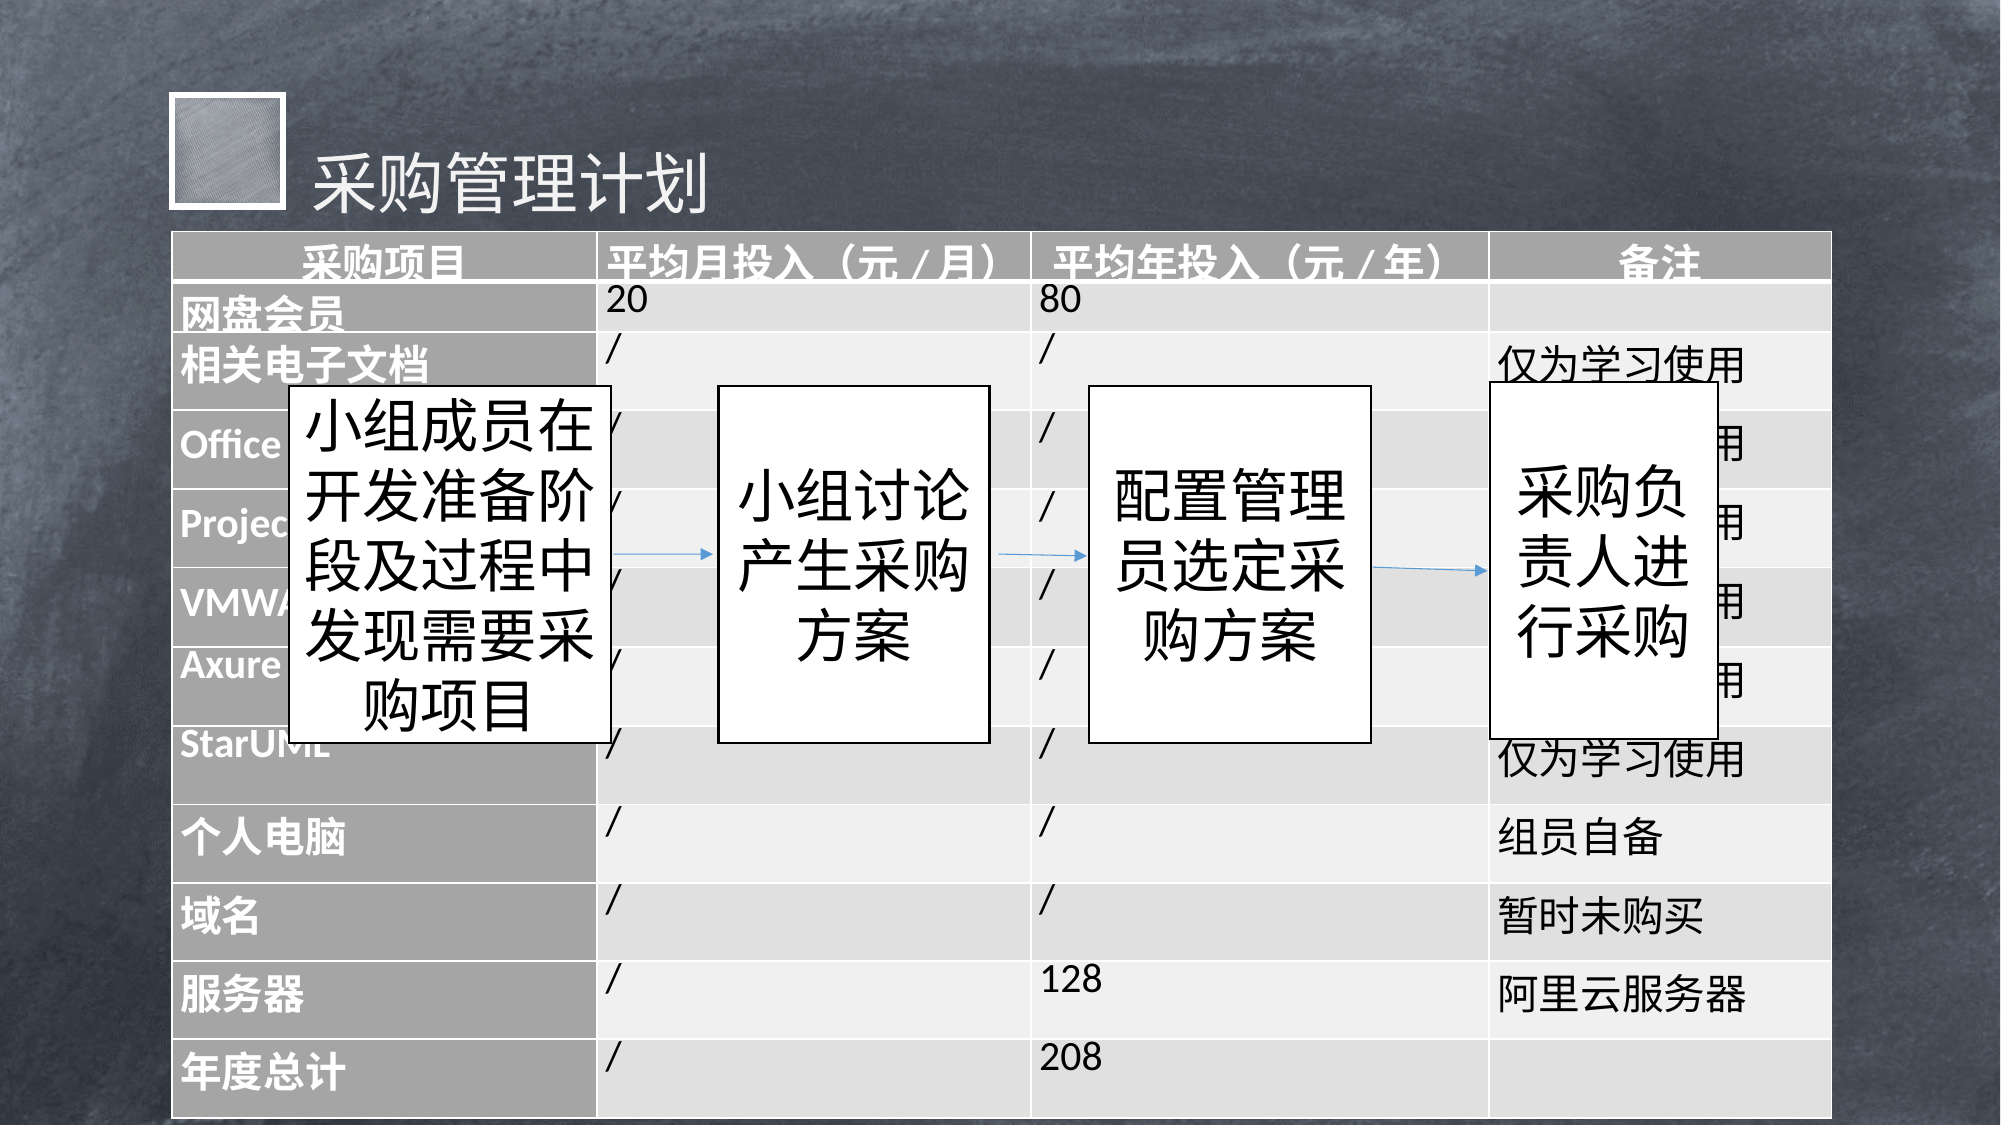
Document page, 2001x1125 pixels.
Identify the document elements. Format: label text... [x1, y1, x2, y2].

table_cell 组员自备 [1490, 805, 1831, 882]
table_cell / [1032, 743, 1488, 804]
table_header 备注 [1490, 232, 1831, 279]
table_header 平均月投入（元/月） [598, 232, 1030, 279]
table_cell 仅为学习使用 [1719, 648, 1831, 725]
table_cell 域名 [173, 884, 596, 960]
picture [0, 0, 2001, 1125]
table_cell 20 [598, 284, 1030, 331]
table_cell 仅为学习使用 [1490, 333, 1831, 409]
table_cell / [598, 884, 1030, 960]
table_cell / [1032, 884, 1488, 960]
table_cell VMWARE虚拟机工具 [173, 568, 288, 646]
table_cell / [1032, 333, 1488, 381]
table_cell / [598, 805, 1030, 882]
table_cell / [598, 1040, 1030, 1117]
table_cell 阿里云服务器 [1490, 962, 1831, 1038]
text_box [288, 381, 1718, 743]
table_header 采购项目 [173, 232, 596, 279]
table_cell / [1032, 805, 1488, 882]
table_cell 208 [1032, 1040, 1488, 1117]
table_cell 仅为学习使用 [1719, 411, 1831, 488]
table_cell 仅为学习使用 [1719, 568, 1831, 646]
table_cell 年度总计 [173, 1040, 596, 1117]
table_cell / [598, 743, 1030, 804]
table_cell [1490, 284, 1831, 331]
table_cell 128 [1032, 962, 1488, 1038]
table_cell 相关电子文档 [173, 333, 596, 409]
table_cell StarUML [173, 727, 596, 804]
table_cell 仅为学习使用 [1719, 490, 1831, 562]
table_cell 80 [1032, 284, 1488, 331]
table_cell 暂时未购买 [1490, 884, 1831, 960]
table_cell 网盘会员 [173, 284, 596, 331]
table_cell Project工具 [173, 563, 288, 567]
text_box [171, 94, 284, 208]
table_cell Axure RP8 [173, 648, 288, 725]
table_cell 仅为学习使用 [1719, 563, 1831, 567]
table_cell 仅为学习使用 [1490, 727, 1831, 804]
text_box 采购管理计划 [296, 54, 727, 229]
table_cell [1490, 1040, 1831, 1117]
table_cell 个人电脑 [173, 805, 596, 882]
table_cell / [598, 333, 1030, 381]
table_cell / [598, 962, 1030, 1038]
table_cell Project工具 [173, 490, 288, 562]
table_cell Office工具 [173, 411, 288, 488]
table_cell 服务器 [173, 962, 596, 1038]
table_header 平均年投入（元/年） [1032, 232, 1488, 279]
